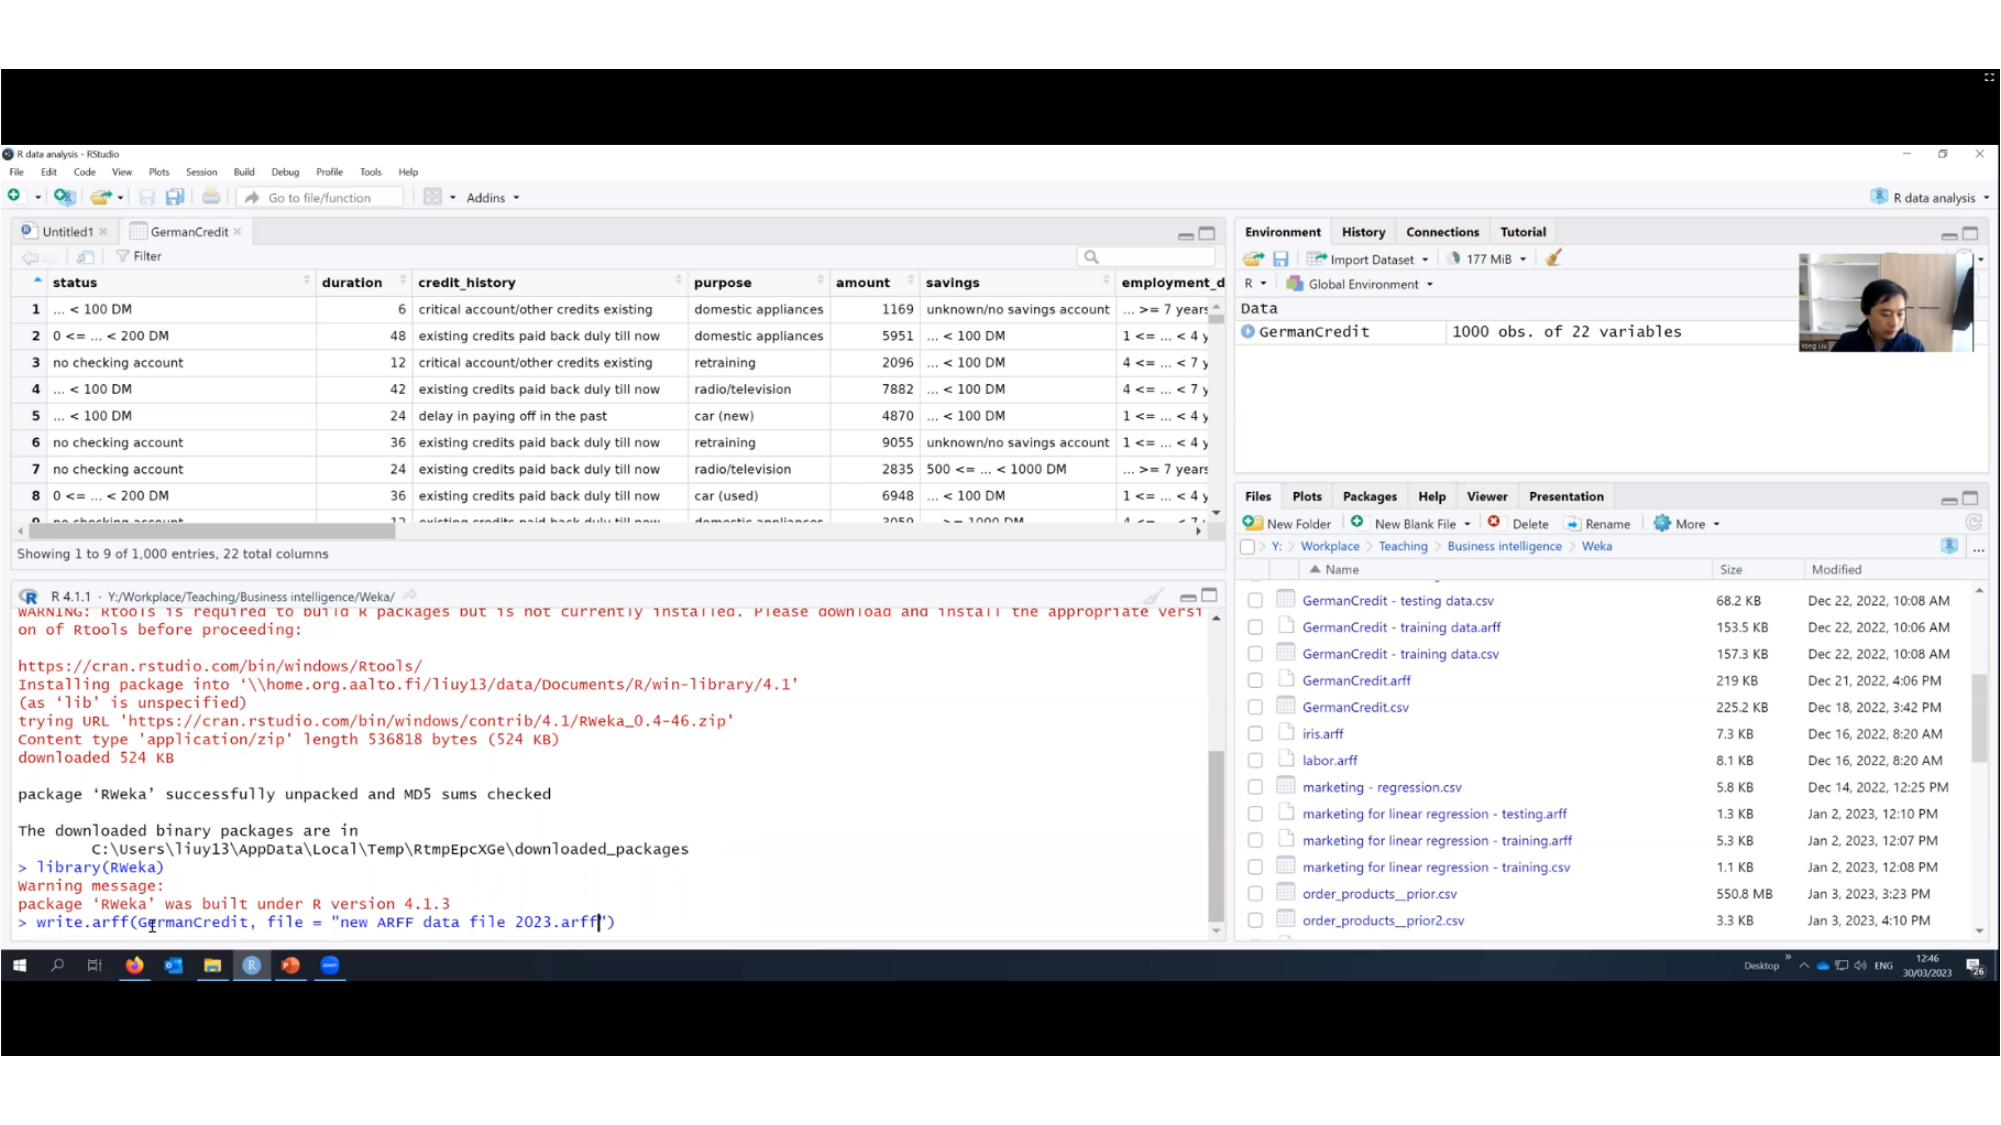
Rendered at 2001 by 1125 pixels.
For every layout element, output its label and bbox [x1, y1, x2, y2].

picture [0, 69, 2000, 1056]
